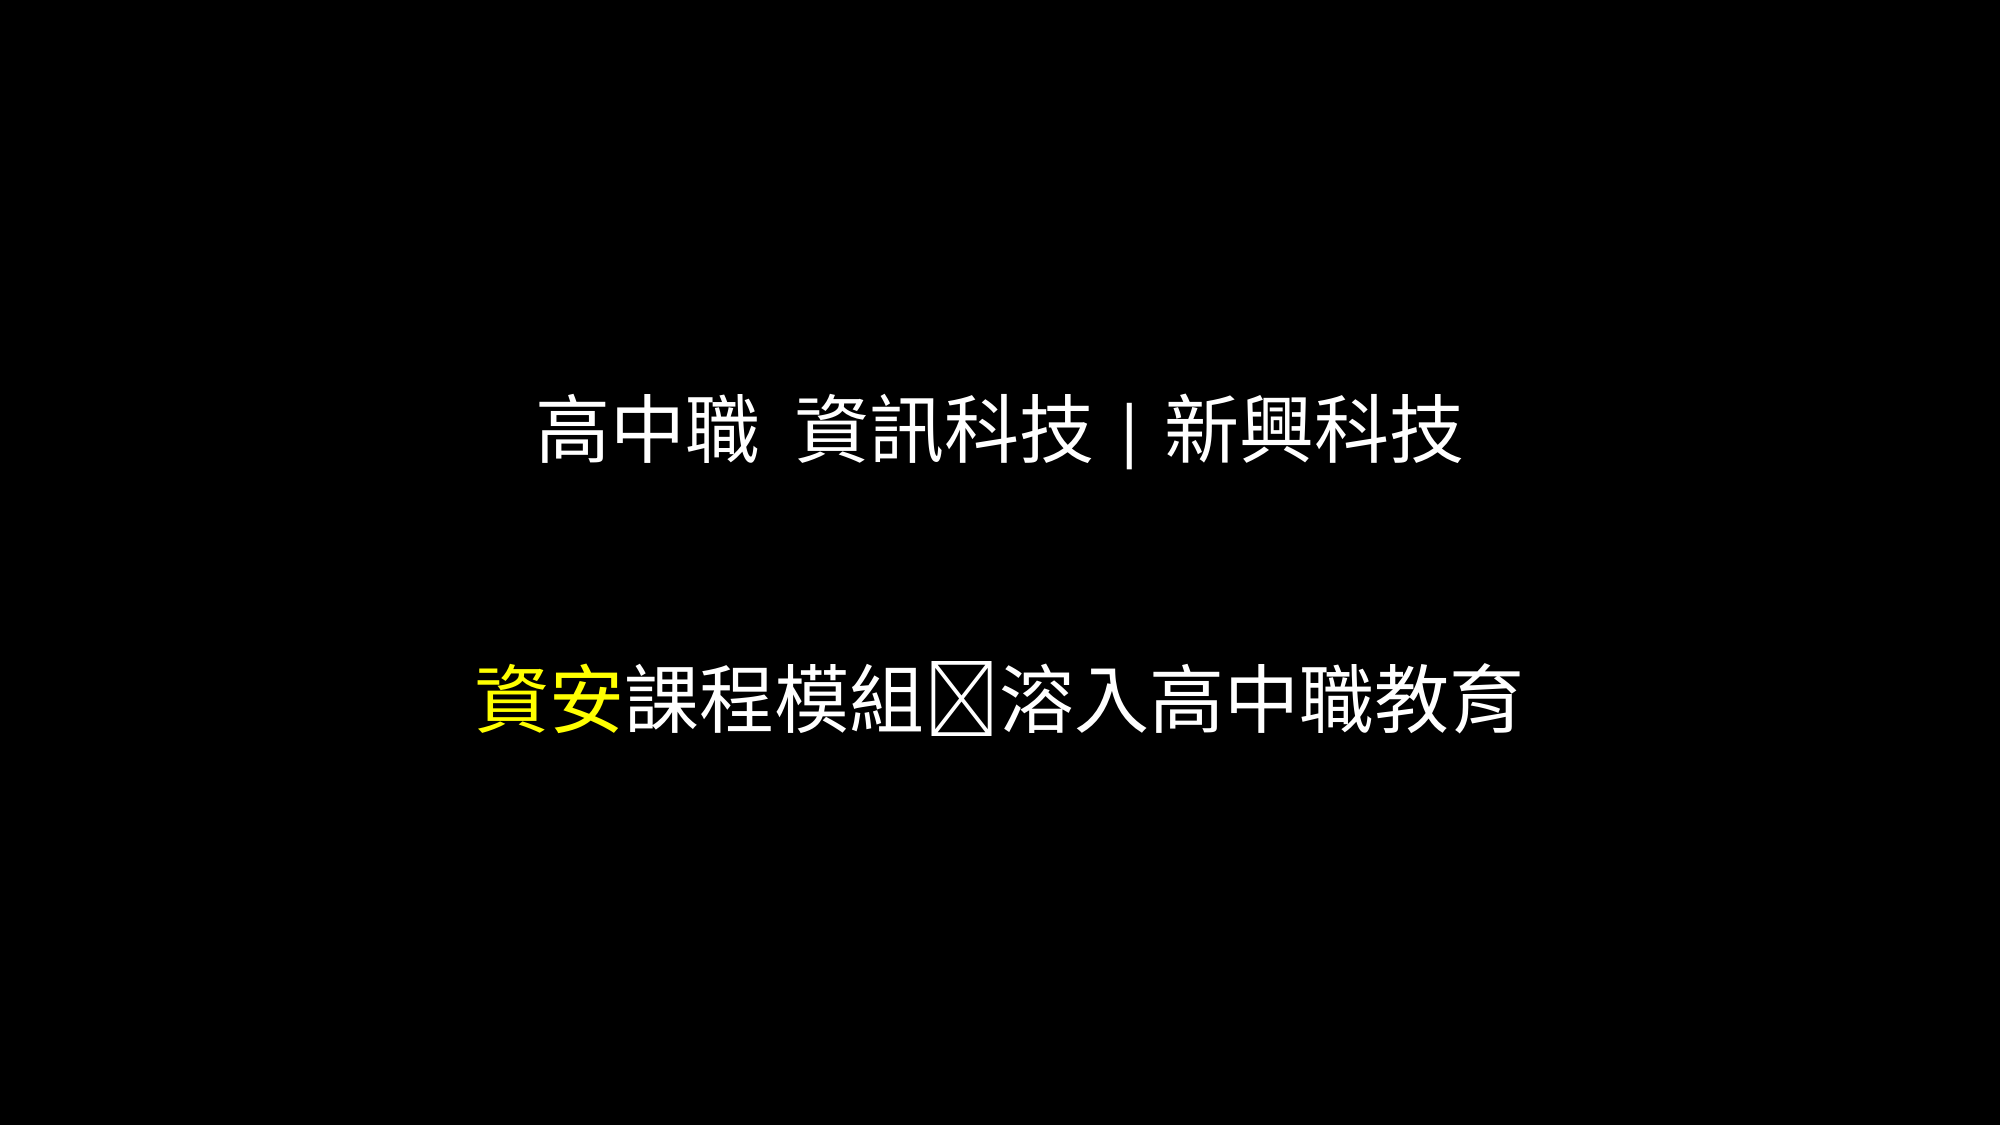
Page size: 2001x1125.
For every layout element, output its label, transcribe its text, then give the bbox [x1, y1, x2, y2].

text_box 高中職 資訊科技|新興科技 資安課程模組溶入高中職教育 [0, 0, 2000, 1125]
